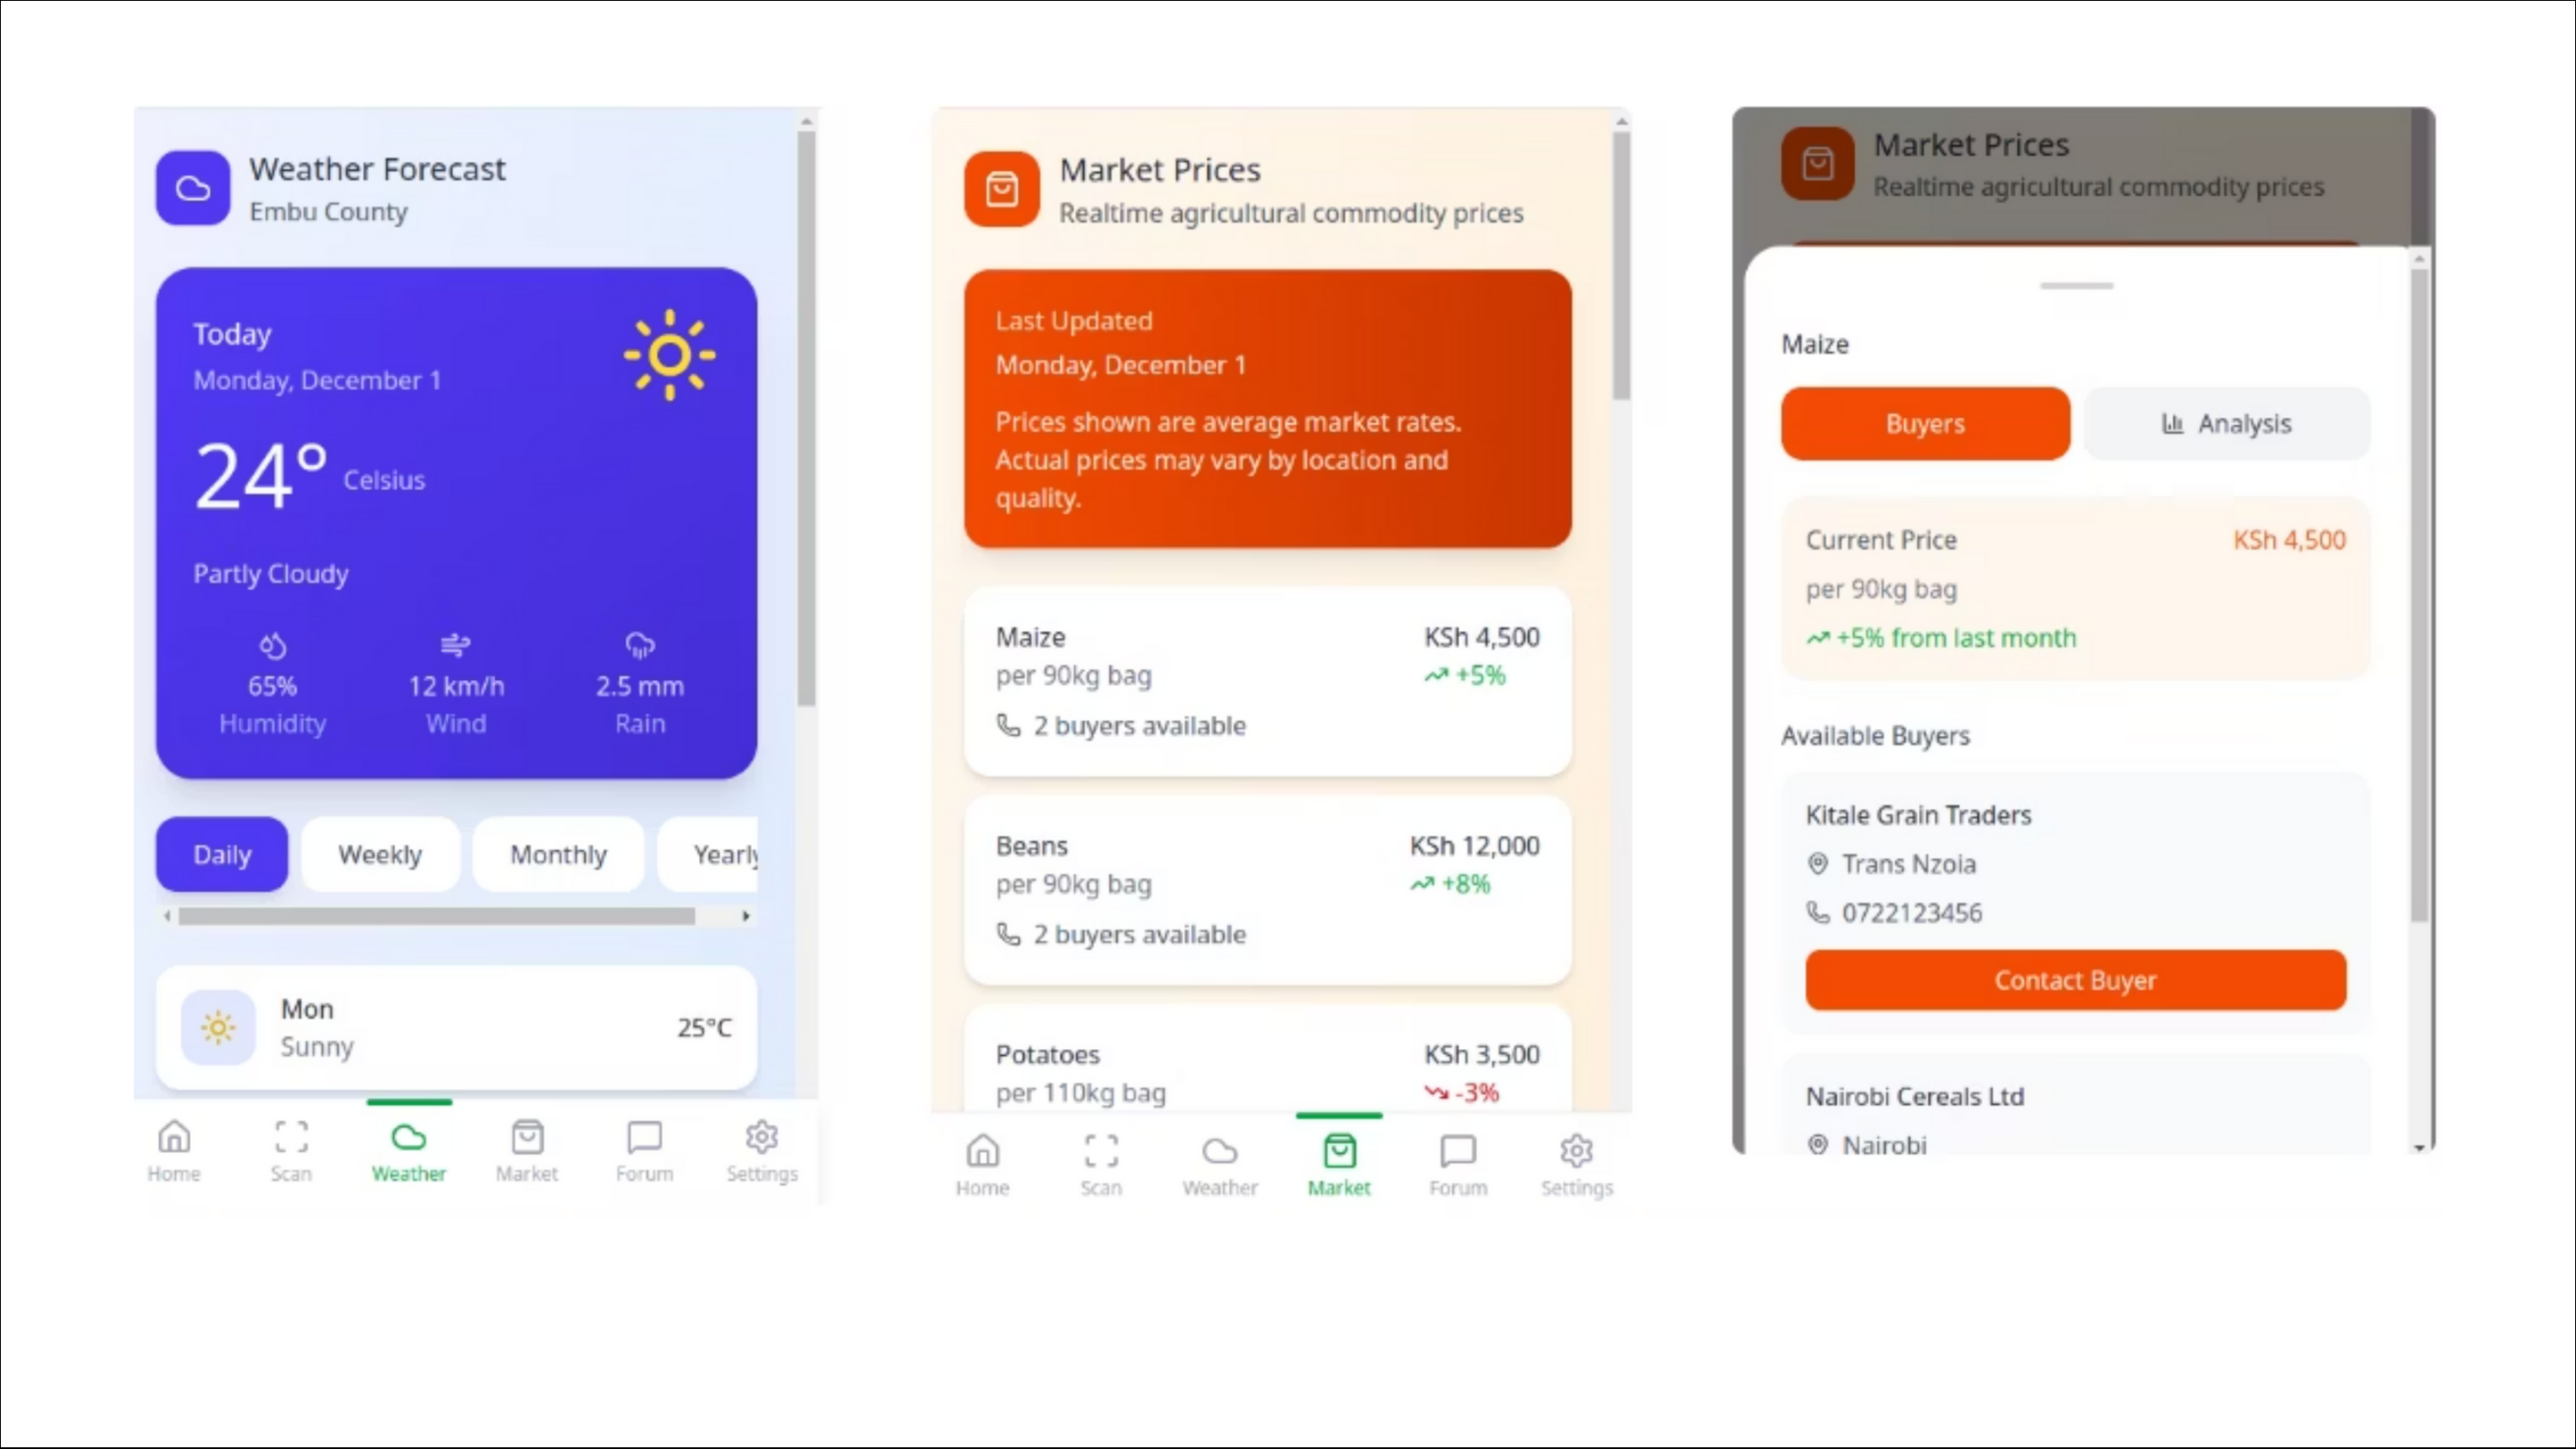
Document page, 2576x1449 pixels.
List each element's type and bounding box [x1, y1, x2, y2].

text_box [133, 105, 2443, 1220]
text_box [0, 0, 2576, 1449]
